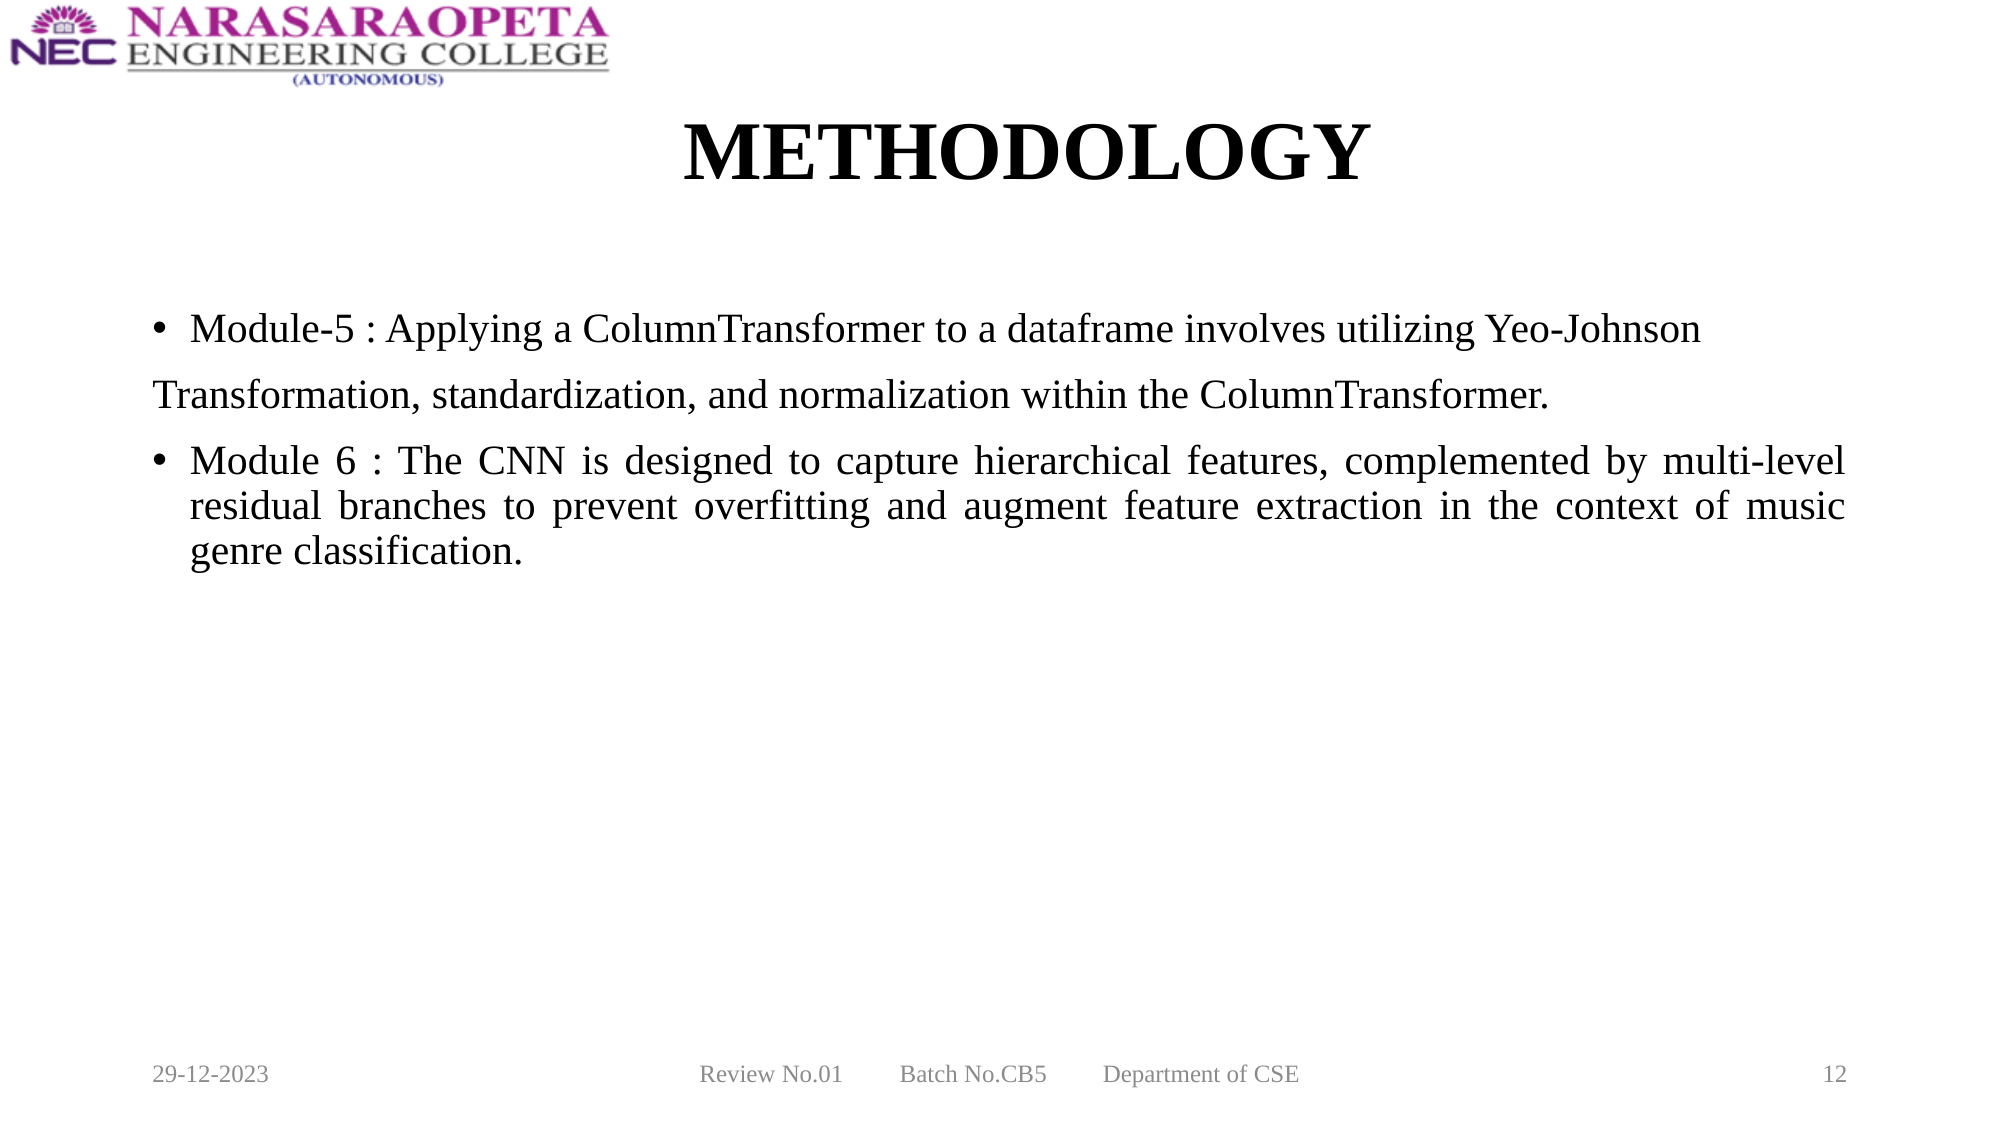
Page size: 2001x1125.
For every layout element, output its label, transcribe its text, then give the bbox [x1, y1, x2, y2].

picture [0, 0, 1280, 719]
title METHODOLOGY [193, 59, 1863, 245]
slide_number 12 [1412, 1042, 1863, 1103]
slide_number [137, 1042, 588, 1103]
list Module-5 : Applying a ColumnTransformer to a dataframe involves utilizing Yeo-Johnson Transformation, standardization, and normalization within the ColumnTransformer. Module 6 : The CNN is designed to capture hierarchical features, complemented by multi-level residual branches to prevent overfitting and augment feature extraction in the context of music genre classification. [137, 299, 1863, 1014]
footer Review No.01 Batch No.CB5 Department of CSE [662, 1042, 1338, 1103]
